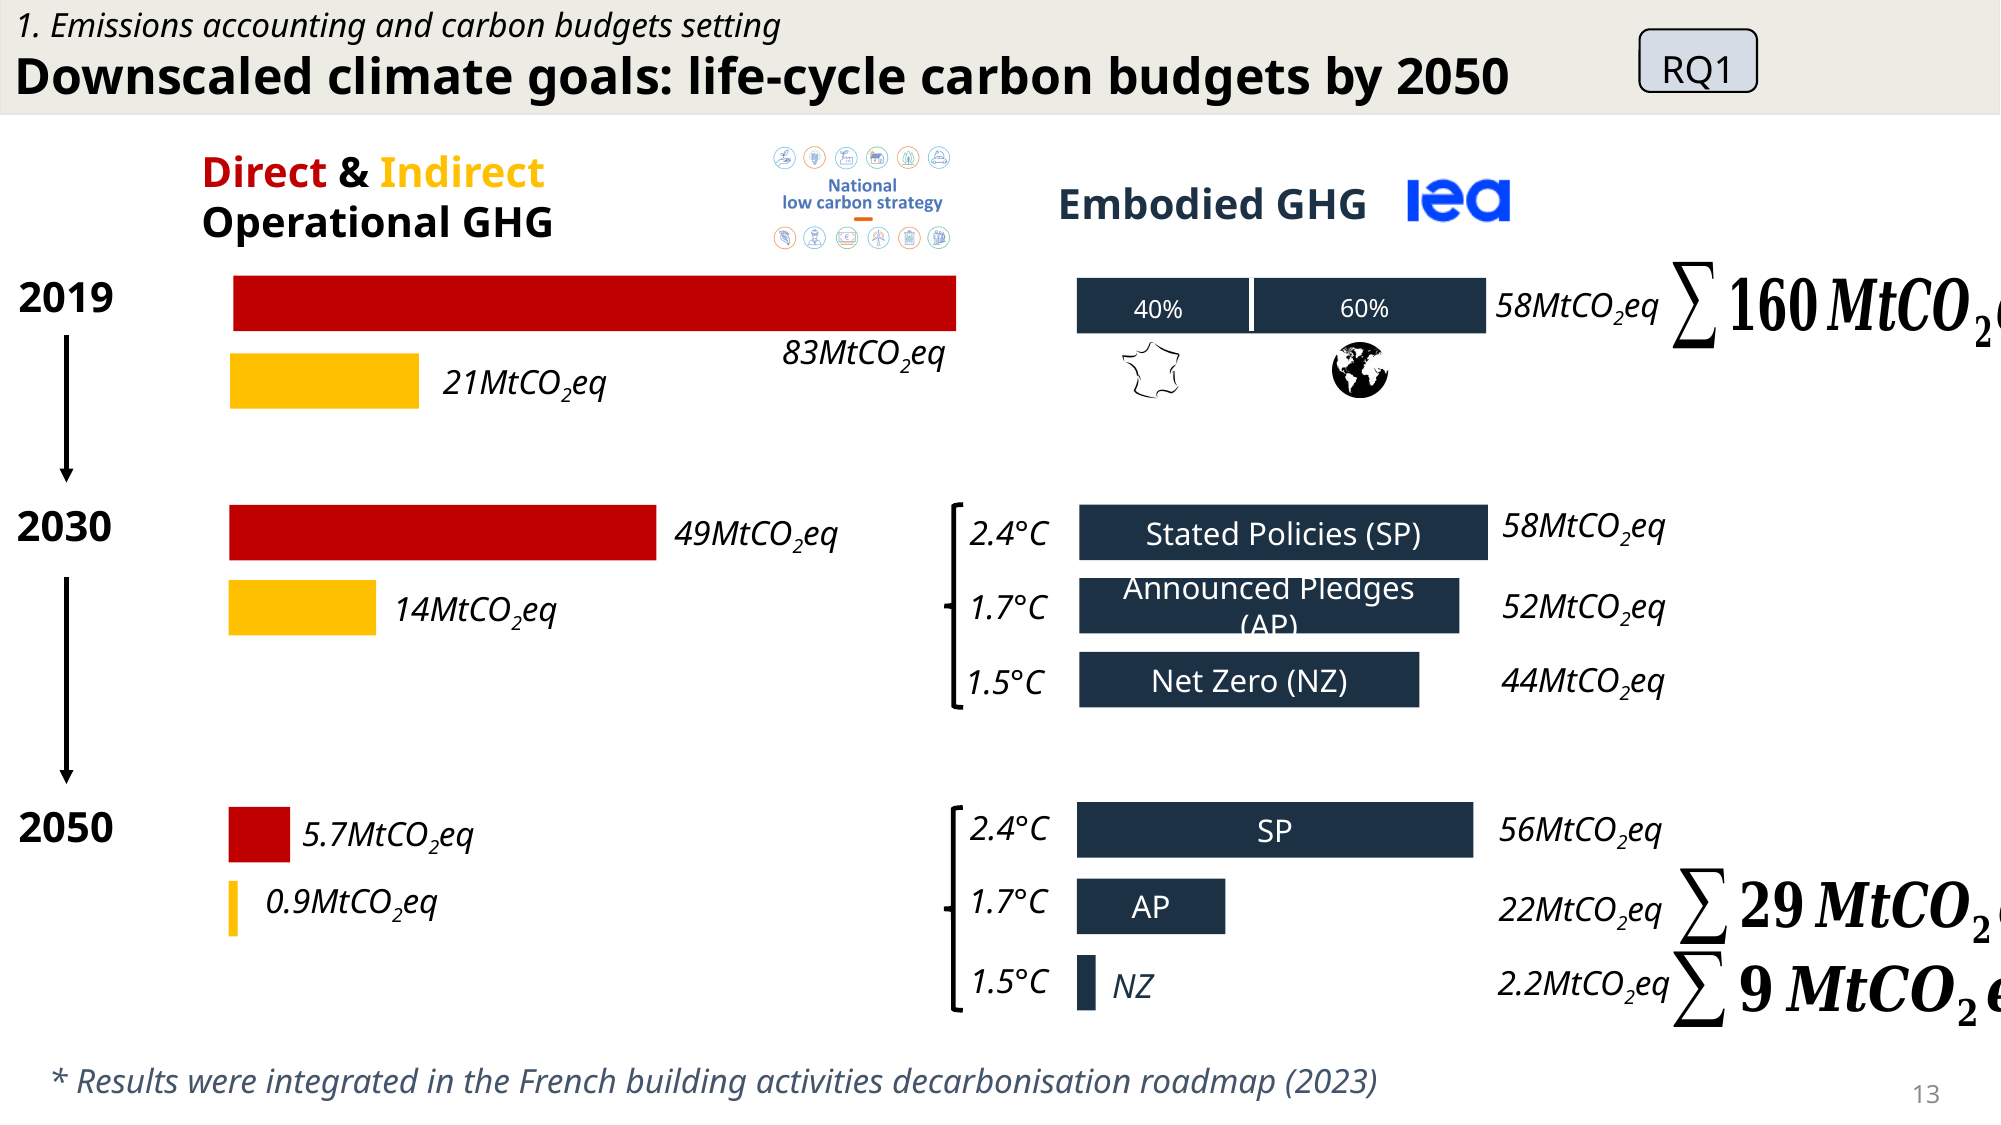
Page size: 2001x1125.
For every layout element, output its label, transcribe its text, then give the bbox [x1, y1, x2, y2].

text_box 21MtCO2eq [428, 353, 623, 414]
text_box 44MtCO2eq [1486, 651, 1681, 712]
text_box 5.7MtCO2eq [287, 805, 490, 866]
picture [771, 144, 953, 255]
text_box 58MtCO2eq [1480, 276, 1675, 337]
text_box 22MtCO2eq [1483, 880, 1678, 942]
text_box 14MtCO2eq [378, 580, 573, 642]
text_box Embodied GHG [1042, 170, 1383, 236]
text_box [943, 807, 963, 1011]
text_box 40% [1119, 286, 1199, 332]
text_box 2030 [1, 491, 128, 557]
text_box [228, 579, 377, 637]
text_box 52MtCO2eq [1487, 577, 1682, 638]
text_box 0.9MtCO2eq [250, 873, 454, 934]
text_box 1.7°C [953, 873, 1063, 928]
text_box [228, 880, 239, 937]
text_box Stated Policies (SP) [1078, 504, 1489, 561]
text_box NZ [1097, 957, 1169, 1013]
text_box [1076, 277, 1480, 334]
text_box [953, 634, 964, 654]
text_box 1. Emissions accounting and carbon budgets setting Downscaled climate goals: life-cycle carbon budgets by 2050 [0, 0, 2000, 115]
text_box [228, 806, 291, 863]
text_box 2.4°C [954, 504, 1064, 560]
text_box AP [1076, 878, 1226, 935]
text_box 56MtCO2eq [1483, 800, 1678, 861]
text_box 58MtCO2eq [1487, 497, 1682, 558]
text_box 60% [1325, 285, 1405, 330]
picture [1393, 161, 1525, 246]
picture [1121, 340, 1181, 401]
text_box [1076, 954, 1097, 1012]
text_box [228, 504, 657, 561]
text_box 1.7°C [953, 578, 1063, 634]
text_box Net Zero (NZ) [1078, 651, 1420, 708]
text_box 2.2MtCO2eq [1482, 955, 1686, 1016]
text_box 2050 [3, 793, 130, 859]
text_box [232, 275, 957, 332]
text_box Scope 3 (FR) [60, 203, 274, 259]
text_box 49MtCO2eq [659, 504, 854, 565]
text_box Announced Pledges (AP) [1078, 577, 1460, 635]
text_box Direct & Indirect Operational GHG [186, 138, 571, 254]
text_box SP [1076, 801, 1474, 859]
text_box 83MtCO2eq [767, 324, 962, 385]
slide_number 13 [1505, 1065, 1956, 1125]
text_box 2.4°C [955, 799, 1064, 855]
text_box [229, 352, 420, 410]
text_box RQ1 [1638, 28, 1759, 93]
text_box 1.5°C [954, 952, 1064, 1008]
picture [1330, 341, 1390, 398]
text_box [953, 505, 964, 578]
text_box 1.5°C [950, 654, 1059, 709]
text_box * Results were integrated in the French building activities decarbonisation roadmap (2023) [34, 1053, 1395, 1108]
text_box 2019 [3, 263, 130, 329]
